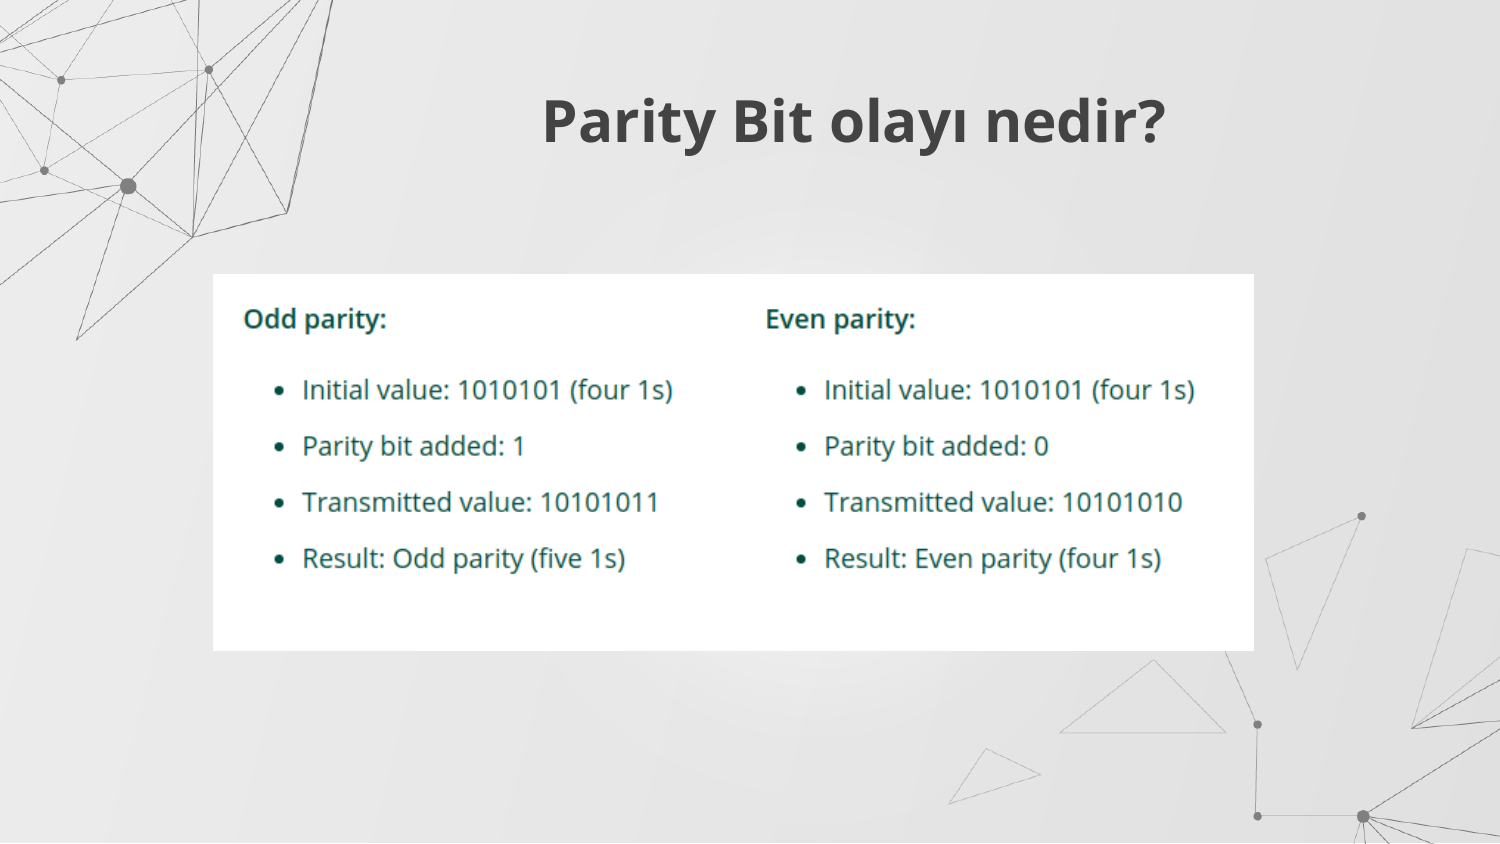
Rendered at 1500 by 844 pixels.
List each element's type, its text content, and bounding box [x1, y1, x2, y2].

picture [0, 0, 1500, 844]
text_box [93, 229, 1328, 280]
title Parity Bit olayı nedir? [379, 25, 1328, 169]
